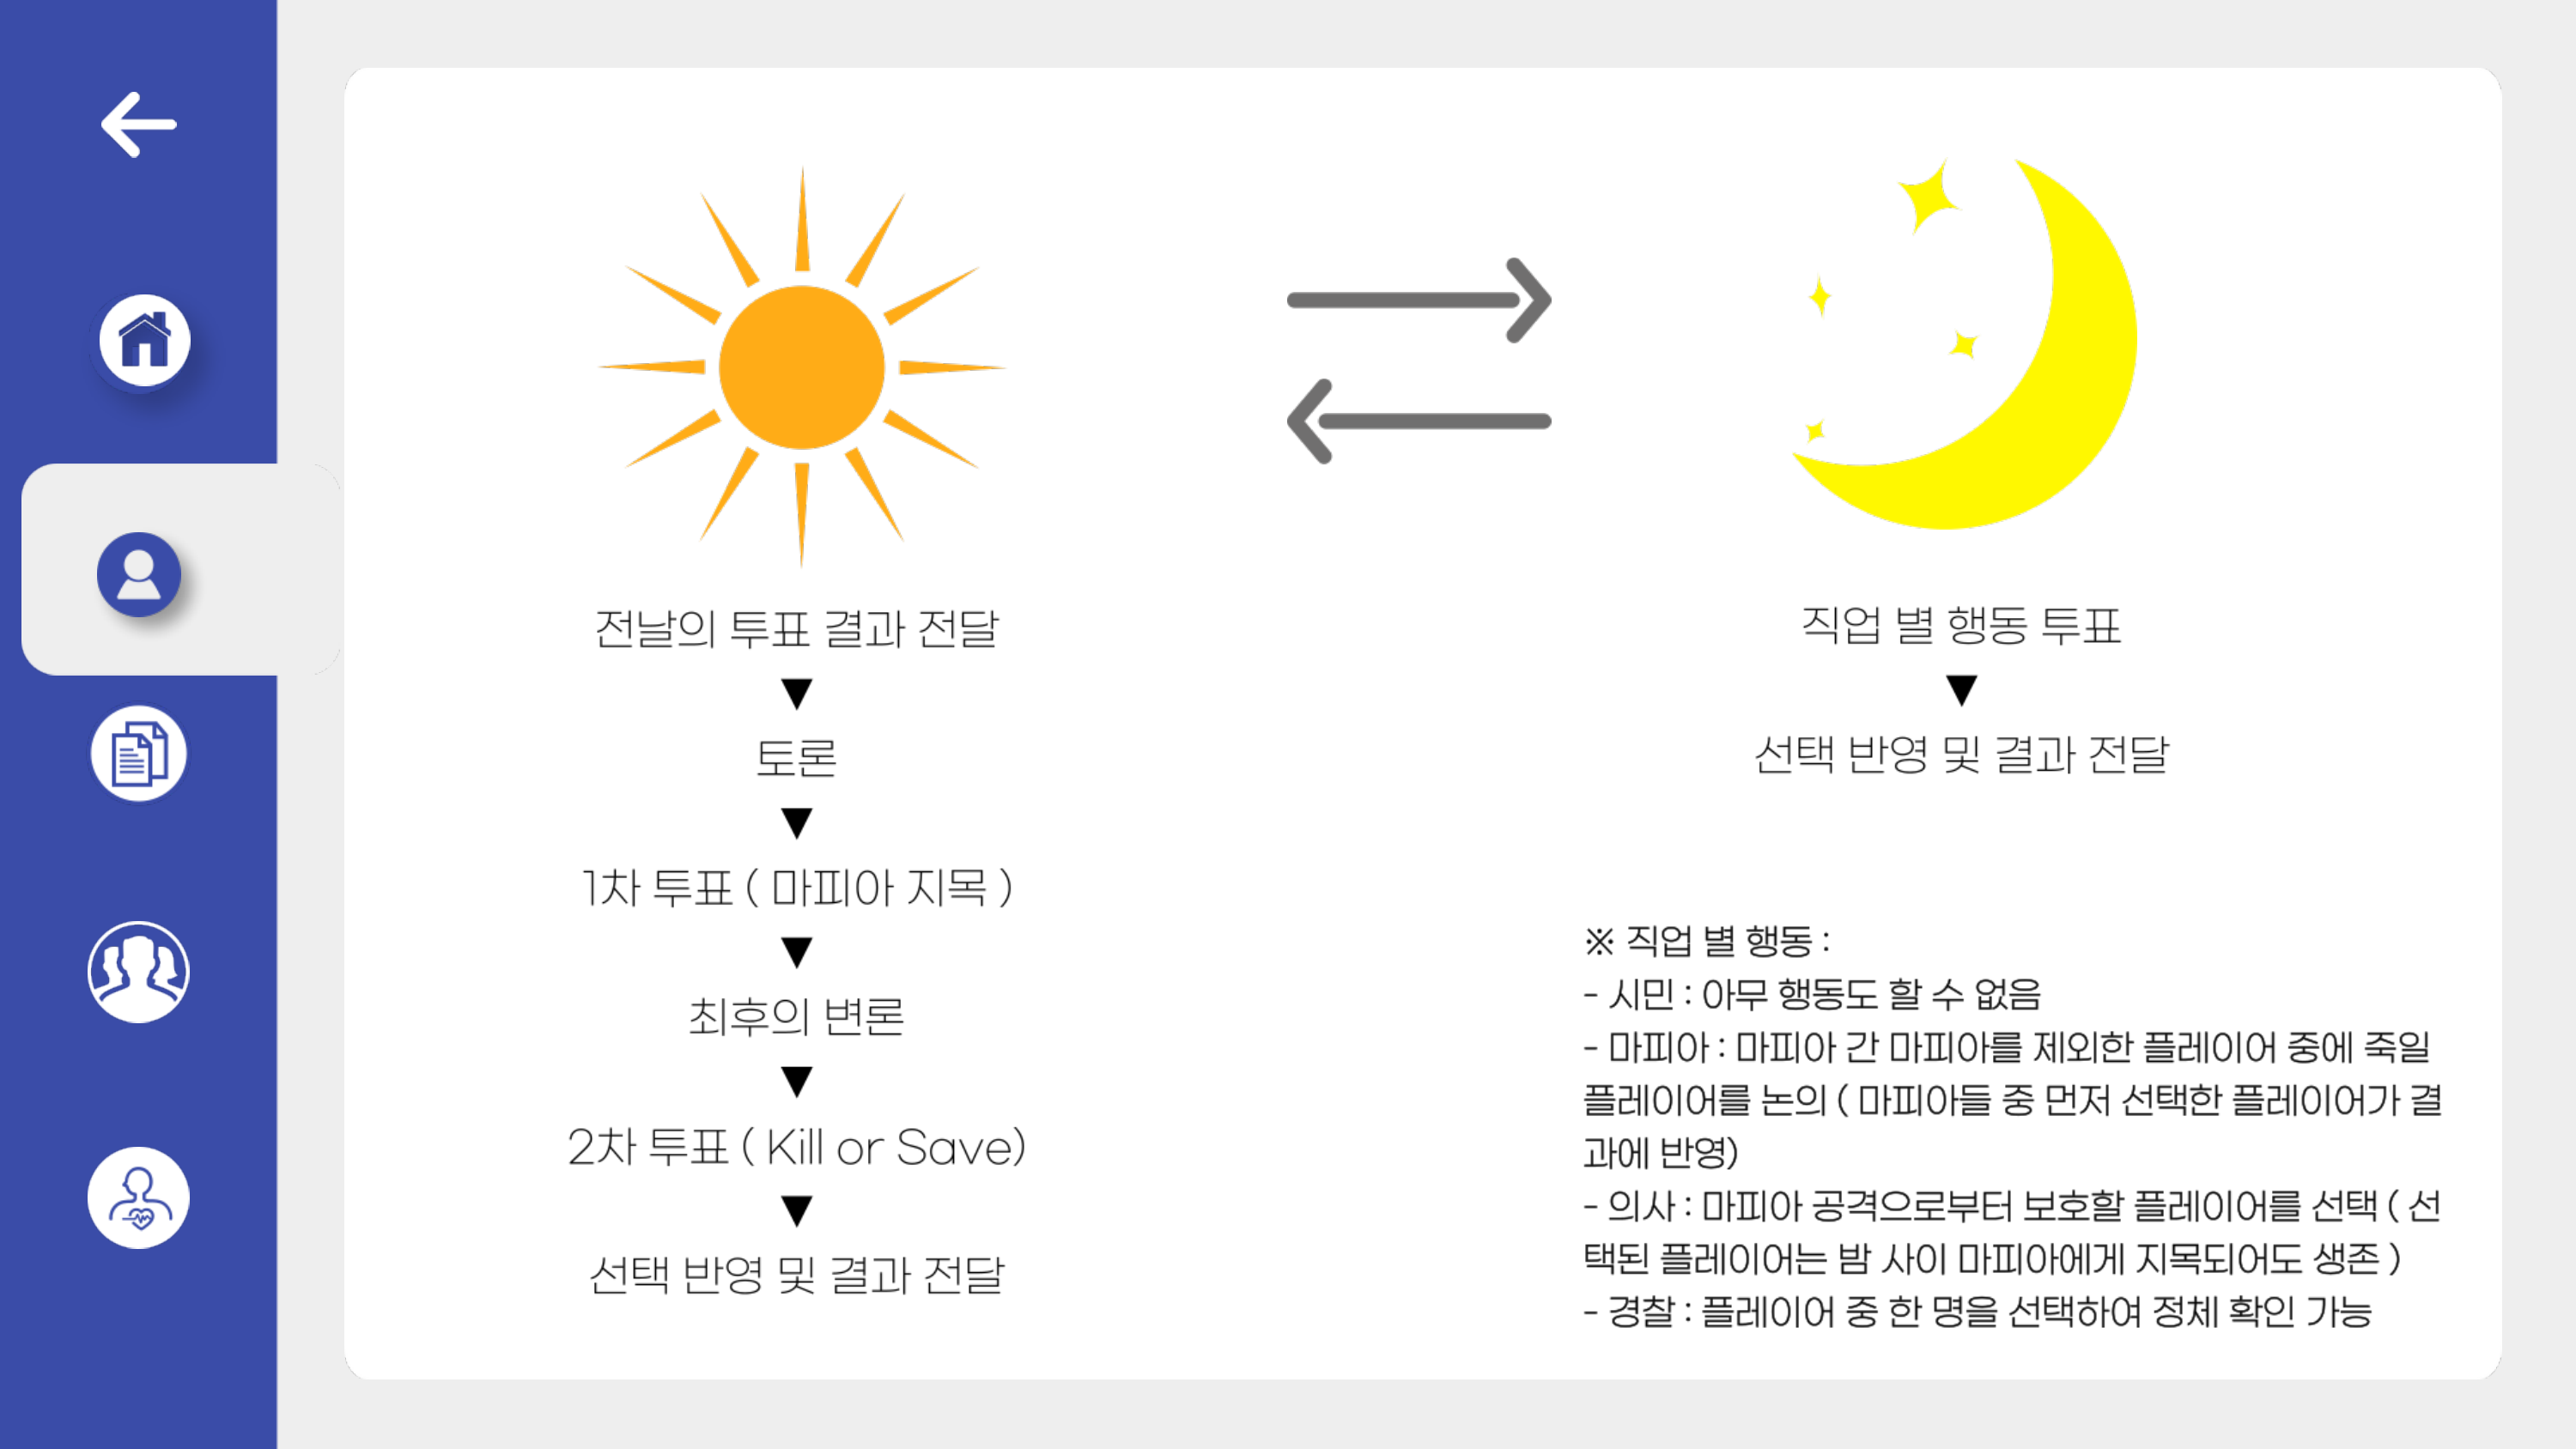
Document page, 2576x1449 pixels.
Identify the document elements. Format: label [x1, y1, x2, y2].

picture [1572, 910, 2476, 1374]
text_box [96, 532, 181, 585]
text_box [1287, 258, 1552, 344]
text_box [1792, 156, 2138, 530]
text_box [591, 156, 1013, 579]
text_box [21, 464, 341, 585]
text_box [0, 0, 279, 585]
text_box [1287, 379, 1552, 465]
text_box [100, 92, 177, 158]
text_box [88, 292, 190, 394]
text_box [100, 294, 191, 386]
text_box [0, 1356, 279, 1449]
picture [0, 583, 2549, 1349]
text_box [344, 68, 2503, 585]
text_box [344, 837, 2503, 1379]
